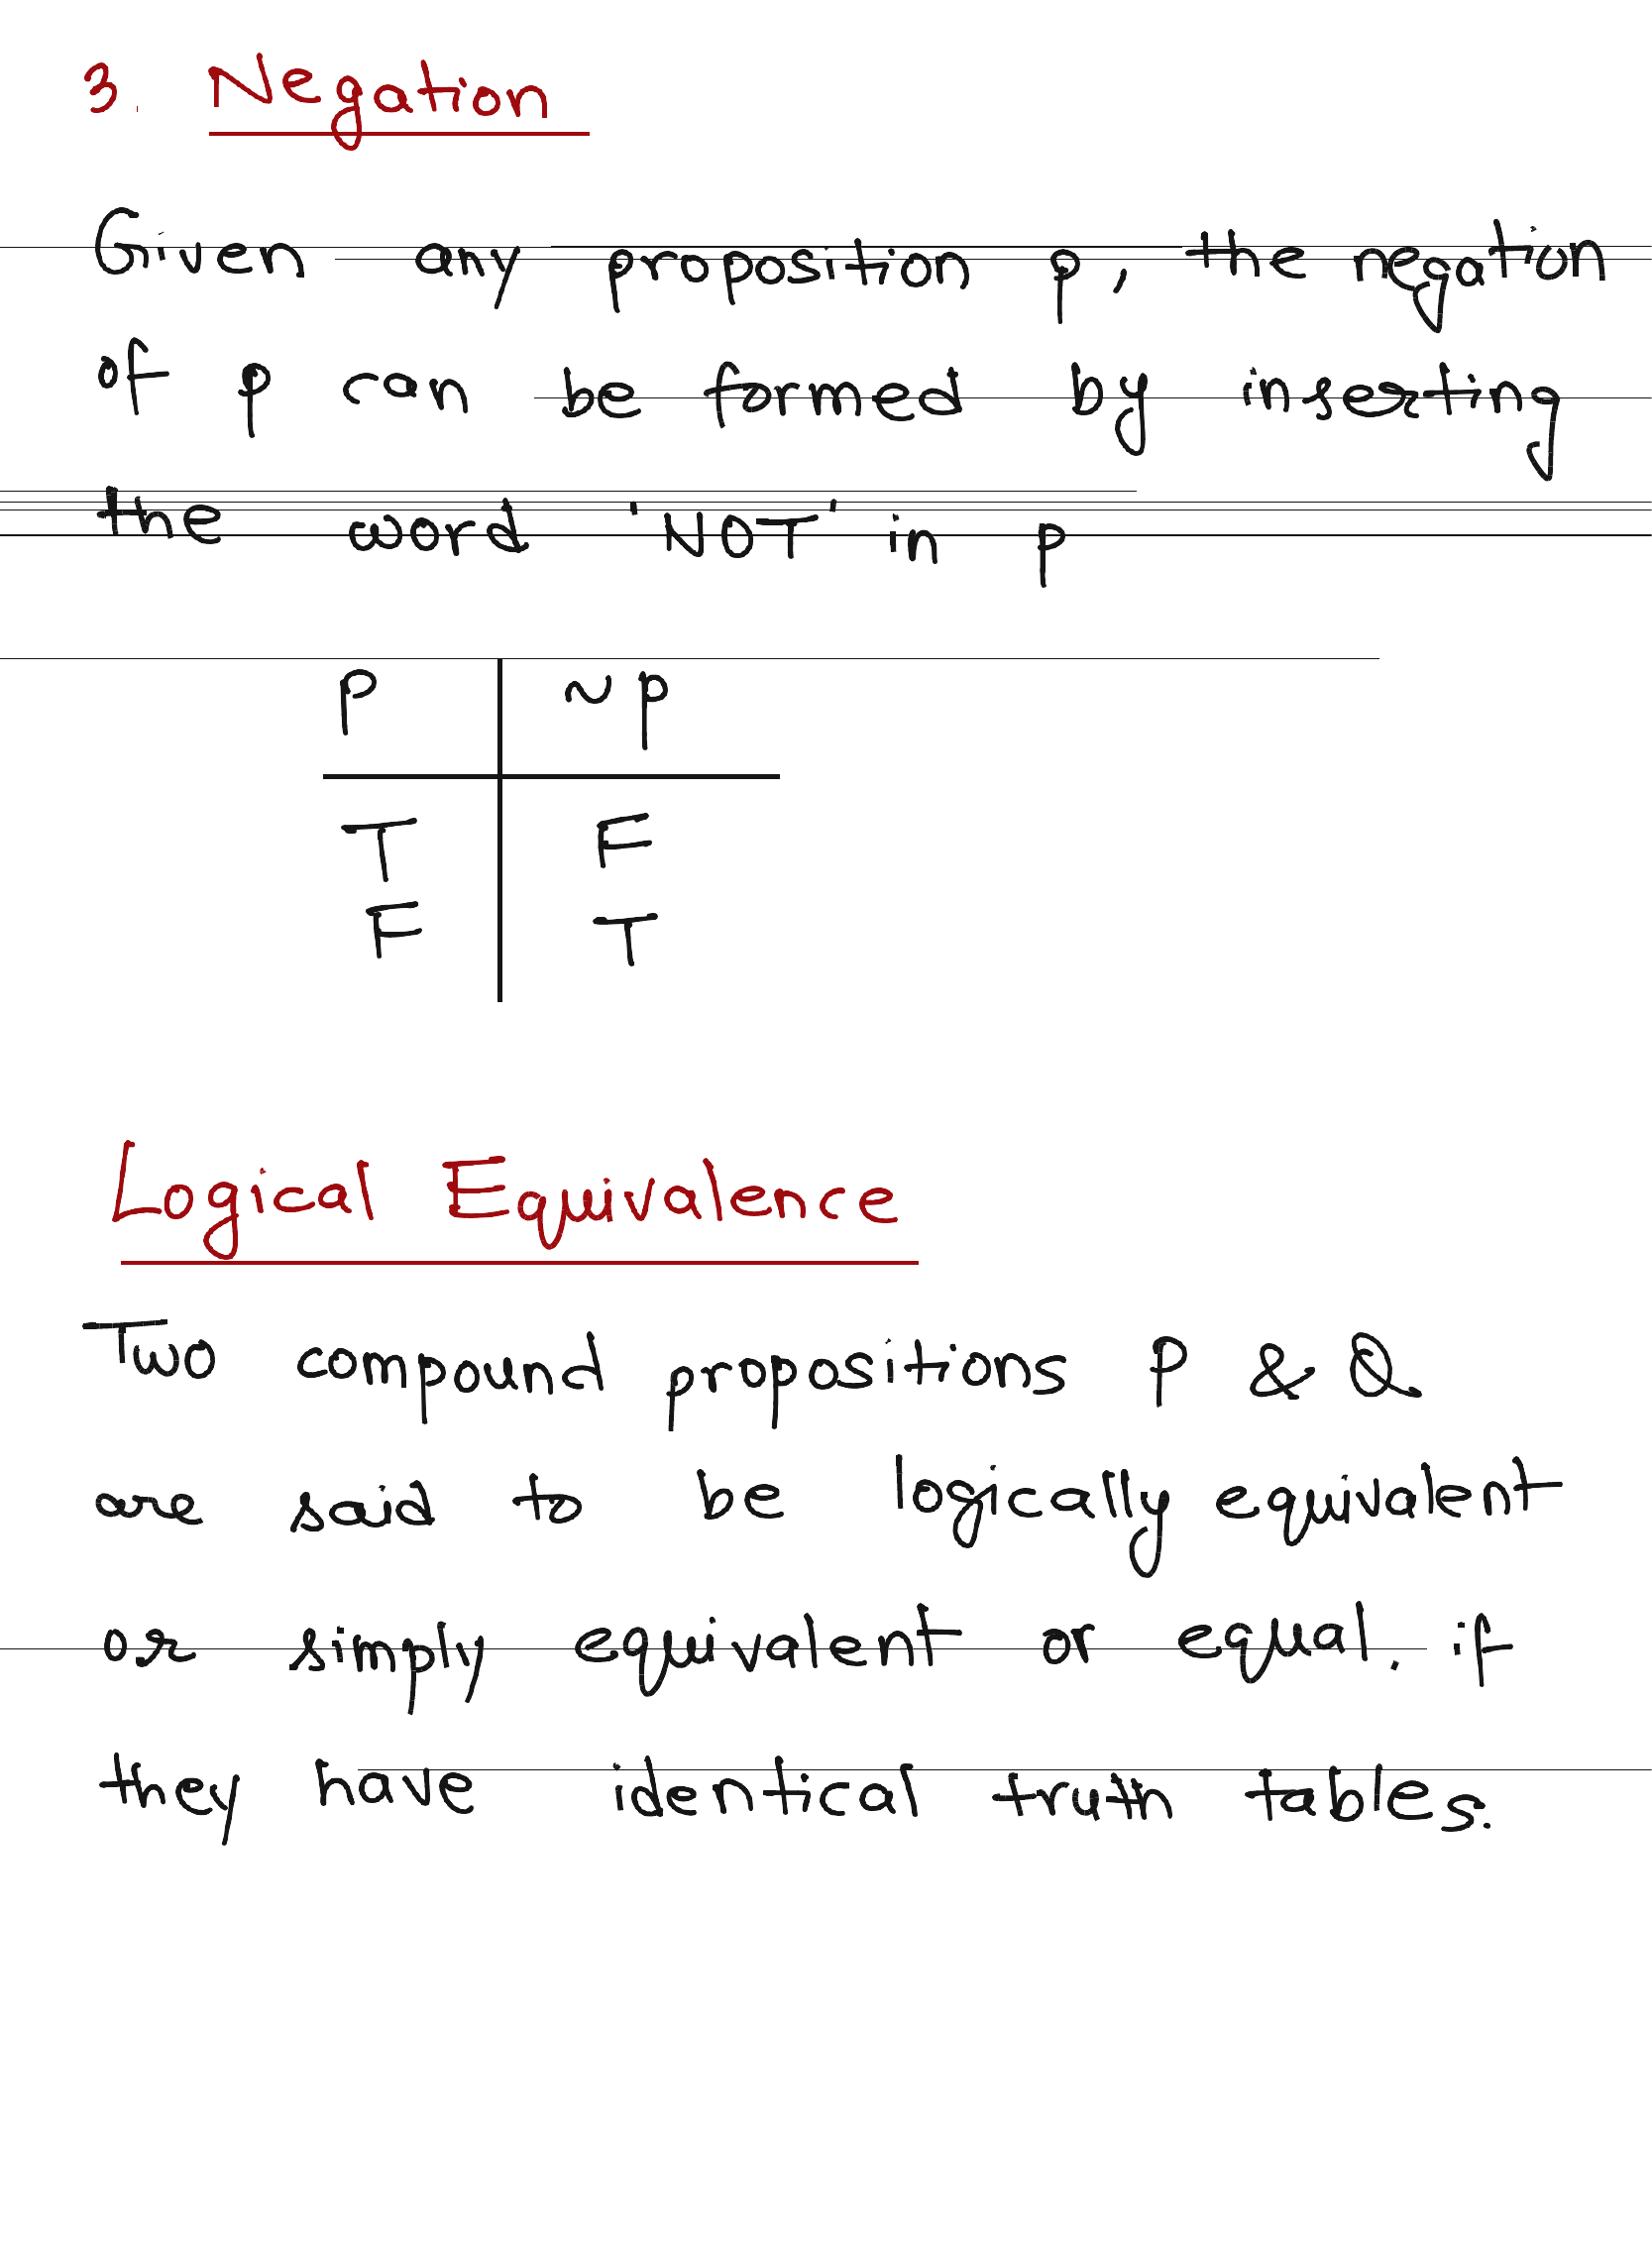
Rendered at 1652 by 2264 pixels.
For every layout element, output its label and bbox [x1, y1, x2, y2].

text_box [1389, 1658, 1400, 1673]
text_box [1526, 386, 1561, 482]
picture [565, 675, 611, 704]
text_box [436, 1621, 450, 1671]
text_box [1343, 361, 1482, 418]
picture [638, 671, 669, 750]
text_box [374, 59, 500, 116]
text_box [1484, 1456, 1563, 1517]
text_box [456, 1636, 484, 1704]
picture [135, 1629, 196, 1668]
picture [1071, 362, 1103, 415]
picture [1185, 229, 1260, 277]
picture [597, 813, 652, 868]
text_box [904, 1339, 1066, 1395]
text_box [1245, 1768, 1316, 1821]
picture [820, 1782, 850, 1816]
picture [809, 1352, 874, 1391]
text_box [1243, 366, 1290, 412]
picture [697, 1469, 733, 1520]
picture [182, 505, 221, 544]
picture [1114, 373, 1149, 456]
picture [282, 68, 321, 103]
text_box [1129, 1489, 1170, 1579]
text_box [410, 517, 476, 556]
picture [259, 243, 304, 278]
text_box [989, 1464, 998, 1472]
picture [175, 1774, 240, 1847]
text_box [315, 1758, 393, 1806]
picture [819, 1188, 845, 1219]
text_box [1457, 1621, 1466, 1630]
text_box [884, 1337, 892, 1346]
picture [1008, 1487, 1044, 1518]
text_box [1313, 1623, 1347, 1655]
text_box [158, 229, 165, 237]
picture [575, 1628, 618, 1662]
text_box [871, 367, 962, 421]
picture [1488, 381, 1522, 413]
picture [1475, 1613, 1513, 1687]
text_box [612, 1761, 622, 1772]
picture [1269, 246, 1306, 280]
picture [762, 1755, 811, 1815]
text_box [1354, 246, 1420, 292]
picture [330, 75, 364, 151]
picture [365, 901, 422, 959]
text_box [629, 501, 638, 518]
text_box [892, 511, 900, 524]
text_box [723, 243, 835, 306]
picture [103, 1629, 128, 1661]
text_box [1150, 1336, 1187, 1410]
picture [1050, 249, 1081, 324]
picture [1112, 269, 1127, 293]
picture [349, 513, 402, 552]
text_box [1535, 239, 1605, 284]
picture [809, 382, 861, 416]
text_box [877, 1603, 962, 1667]
picture [592, 913, 658, 966]
text_box [297, 1347, 407, 1388]
text_box [666, 1366, 695, 1434]
text_box [342, 373, 417, 404]
text_box [703, 361, 803, 430]
picture [238, 363, 271, 439]
picture [713, 1778, 754, 1815]
picture [216, 242, 253, 274]
text_box [332, 1625, 344, 1665]
text_box [157, 244, 166, 264]
text_box [896, 1453, 904, 1512]
picture [127, 337, 170, 415]
text_box [731, 1613, 819, 1672]
text_box [95, 1493, 205, 1526]
text_box [845, 238, 969, 289]
picture [630, 1755, 698, 1818]
text_box [991, 1771, 1172, 1824]
text_box [81, 1318, 215, 1379]
picture [1356, 1600, 1369, 1661]
text_box [890, 530, 897, 555]
picture [487, 498, 529, 553]
text_box [1412, 257, 1485, 334]
picture [1178, 1625, 1222, 1658]
text_box [401, 1638, 435, 1718]
picture [208, 53, 274, 107]
picture [339, 668, 377, 736]
picture [353, 1635, 395, 1672]
picture [428, 379, 468, 413]
picture [251, 1185, 264, 1214]
picture [98, 356, 118, 389]
picture [506, 85, 547, 119]
text_box [701, 1355, 797, 1429]
text_box [720, 514, 819, 559]
text_box [1487, 218, 1538, 281]
text_box [274, 1159, 374, 1220]
text_box [622, 1616, 717, 1698]
picture [561, 367, 642, 418]
picture [111, 1140, 193, 1222]
text_box [1453, 1642, 1462, 1658]
text_box [497, 657, 503, 1002]
picture [512, 1473, 583, 1524]
picture [402, 1767, 431, 1807]
text_box [1224, 1617, 1314, 1684]
picture [1042, 1624, 1095, 1664]
text_box [290, 1480, 435, 1533]
text_box [640, 251, 710, 283]
picture [608, 249, 633, 313]
picture [1216, 1486, 1260, 1519]
picture [664, 511, 705, 557]
text_box [415, 243, 520, 310]
text_box [912, 1478, 997, 1548]
picture [289, 1628, 325, 1671]
text_box [1267, 1461, 1472, 1546]
text_box [517, 1177, 613, 1251]
text_box [886, 1358, 894, 1386]
text_box [260, 1167, 268, 1177]
picture [1038, 522, 1065, 589]
text_box [1374, 1762, 1433, 1820]
text_box [1102, 1469, 1133, 1519]
picture [203, 1181, 239, 1261]
picture [341, 818, 417, 882]
picture [439, 1772, 474, 1815]
picture [1050, 1488, 1096, 1519]
text_box [859, 1763, 918, 1818]
picture [178, 242, 201, 274]
text_box [117, 485, 174, 541]
text_box [664, 1157, 723, 1222]
picture [744, 1483, 785, 1520]
picture [907, 529, 937, 564]
picture [442, 1156, 509, 1218]
picture [84, 62, 117, 114]
text_box [614, 1784, 625, 1814]
text_box [828, 498, 837, 515]
picture [1441, 1794, 1490, 1833]
picture [95, 206, 150, 275]
picture [417, 1353, 447, 1424]
text_box [111, 486, 120, 538]
picture [623, 1178, 656, 1221]
picture [562, 1330, 604, 1391]
picture [858, 1188, 898, 1223]
text_box [96, 485, 112, 541]
text_box [454, 1357, 554, 1396]
picture [1301, 377, 1332, 420]
text_box [730, 1185, 806, 1218]
picture [1250, 1343, 1315, 1400]
picture [1328, 1765, 1364, 1822]
picture [829, 1636, 867, 1666]
picture [1349, 1332, 1423, 1399]
picture [99, 1753, 165, 1809]
